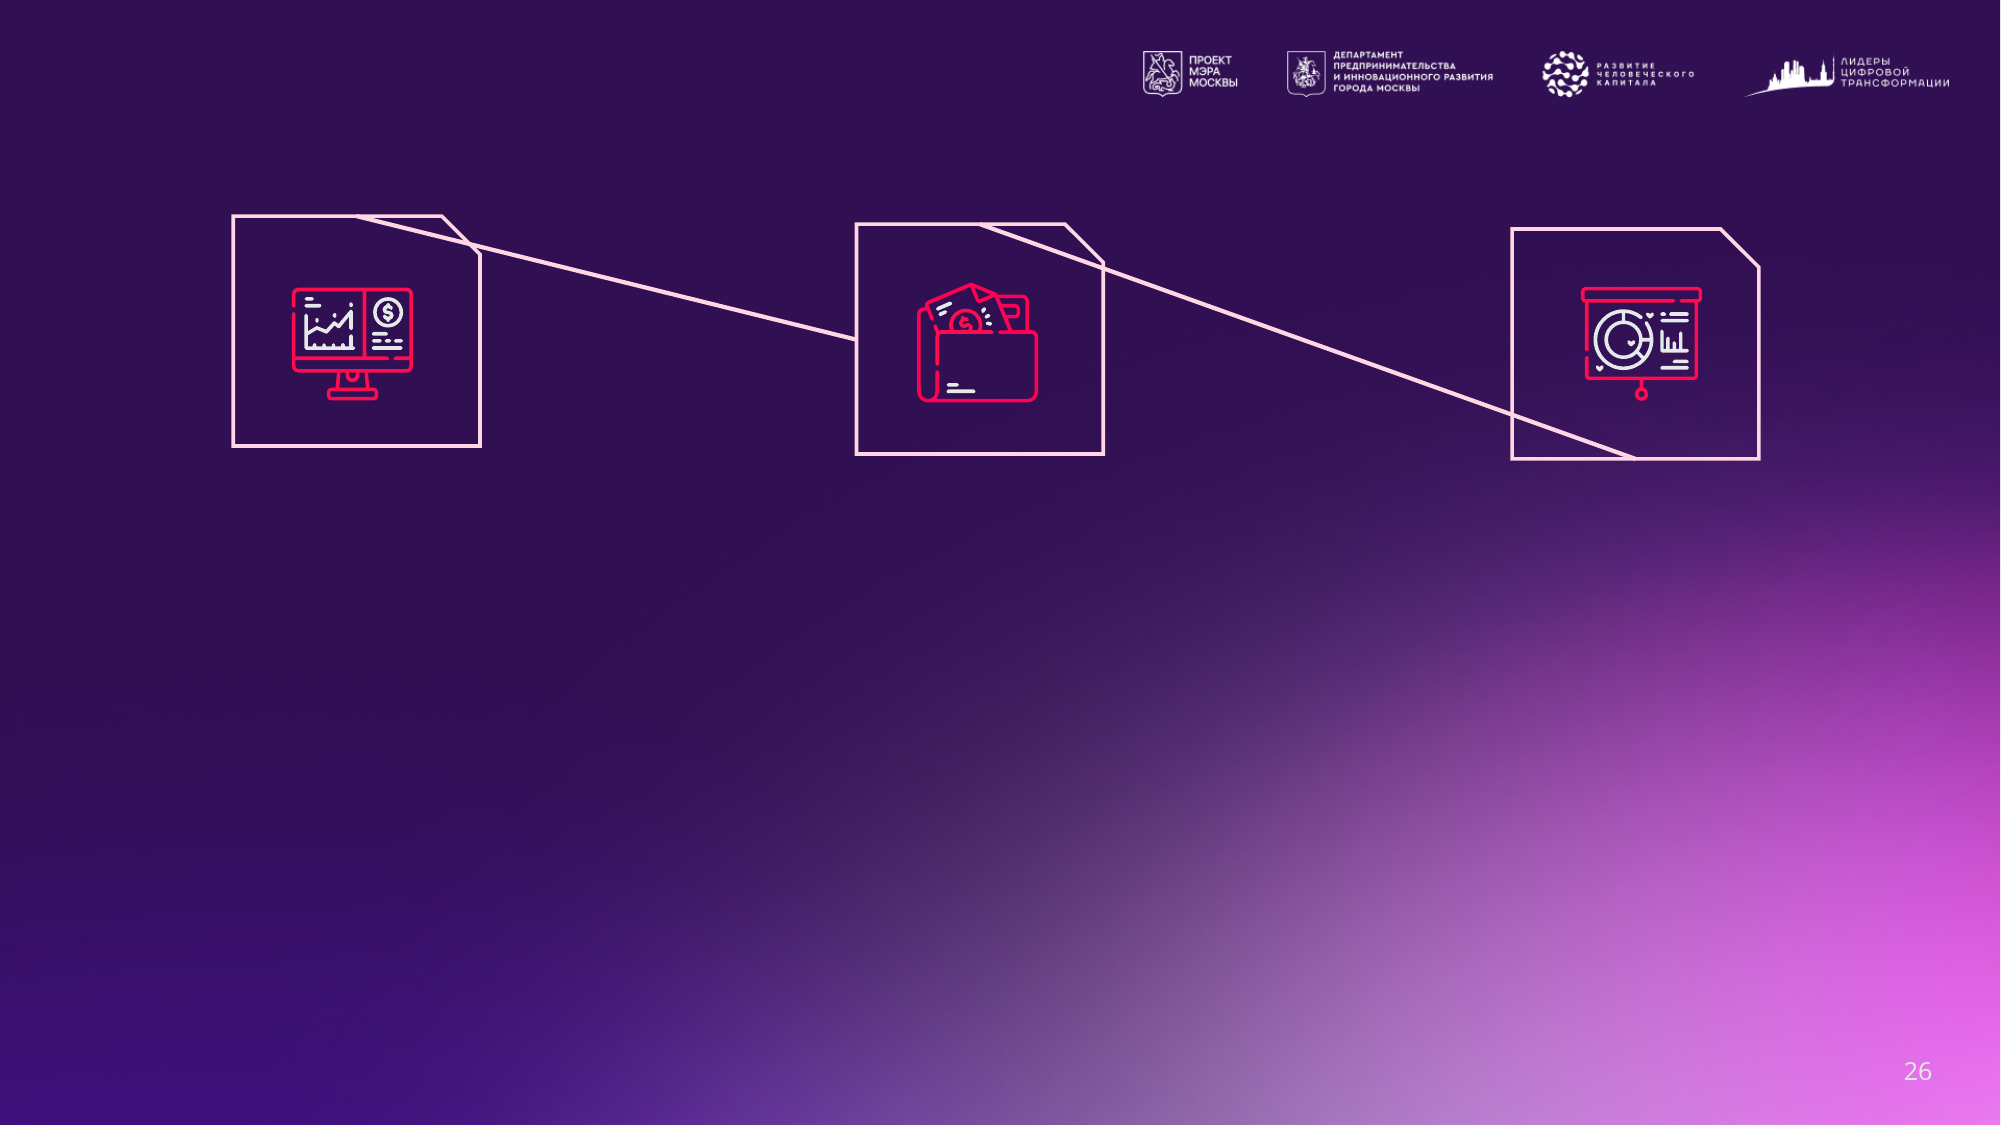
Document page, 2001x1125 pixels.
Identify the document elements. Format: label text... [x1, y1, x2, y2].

text_box [1511, 227, 1760, 460]
slide_number 26 [1872, 1042, 1964, 1103]
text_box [291, 287, 414, 401]
text_box [855, 223, 1105, 455]
picture [0, 0, 2001, 1125]
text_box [1103, 339, 1513, 344]
text_box [232, 215, 482, 447]
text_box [480, 330, 856, 340]
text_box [917, 282, 1039, 403]
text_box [1580, 286, 1703, 401]
